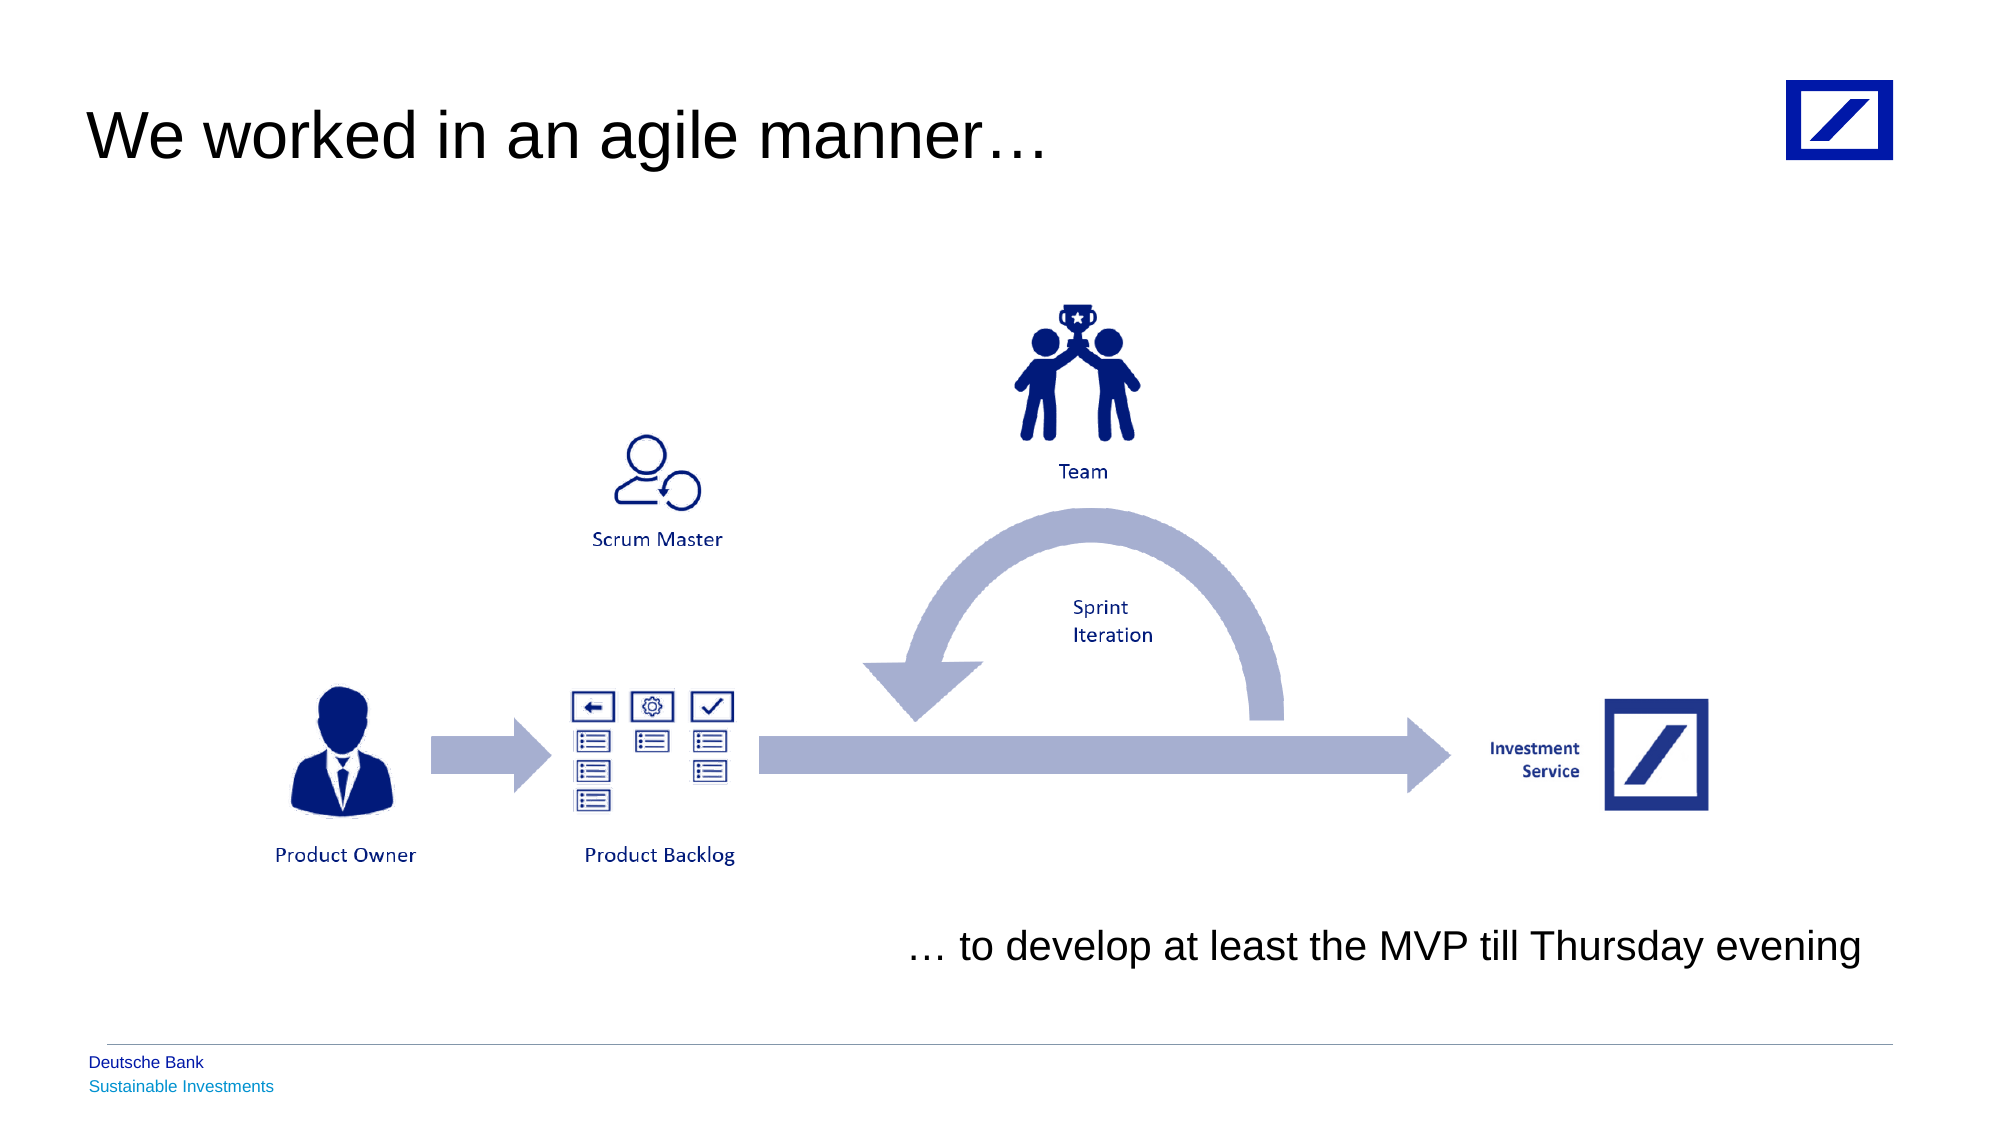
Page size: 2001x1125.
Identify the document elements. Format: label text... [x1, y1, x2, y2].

picture [259, 295, 1710, 883]
text_box … to develop at least the MVP till Thursday evening [891, 911, 1977, 977]
text_box We worked in an agile manner… [71, 84, 1142, 180]
